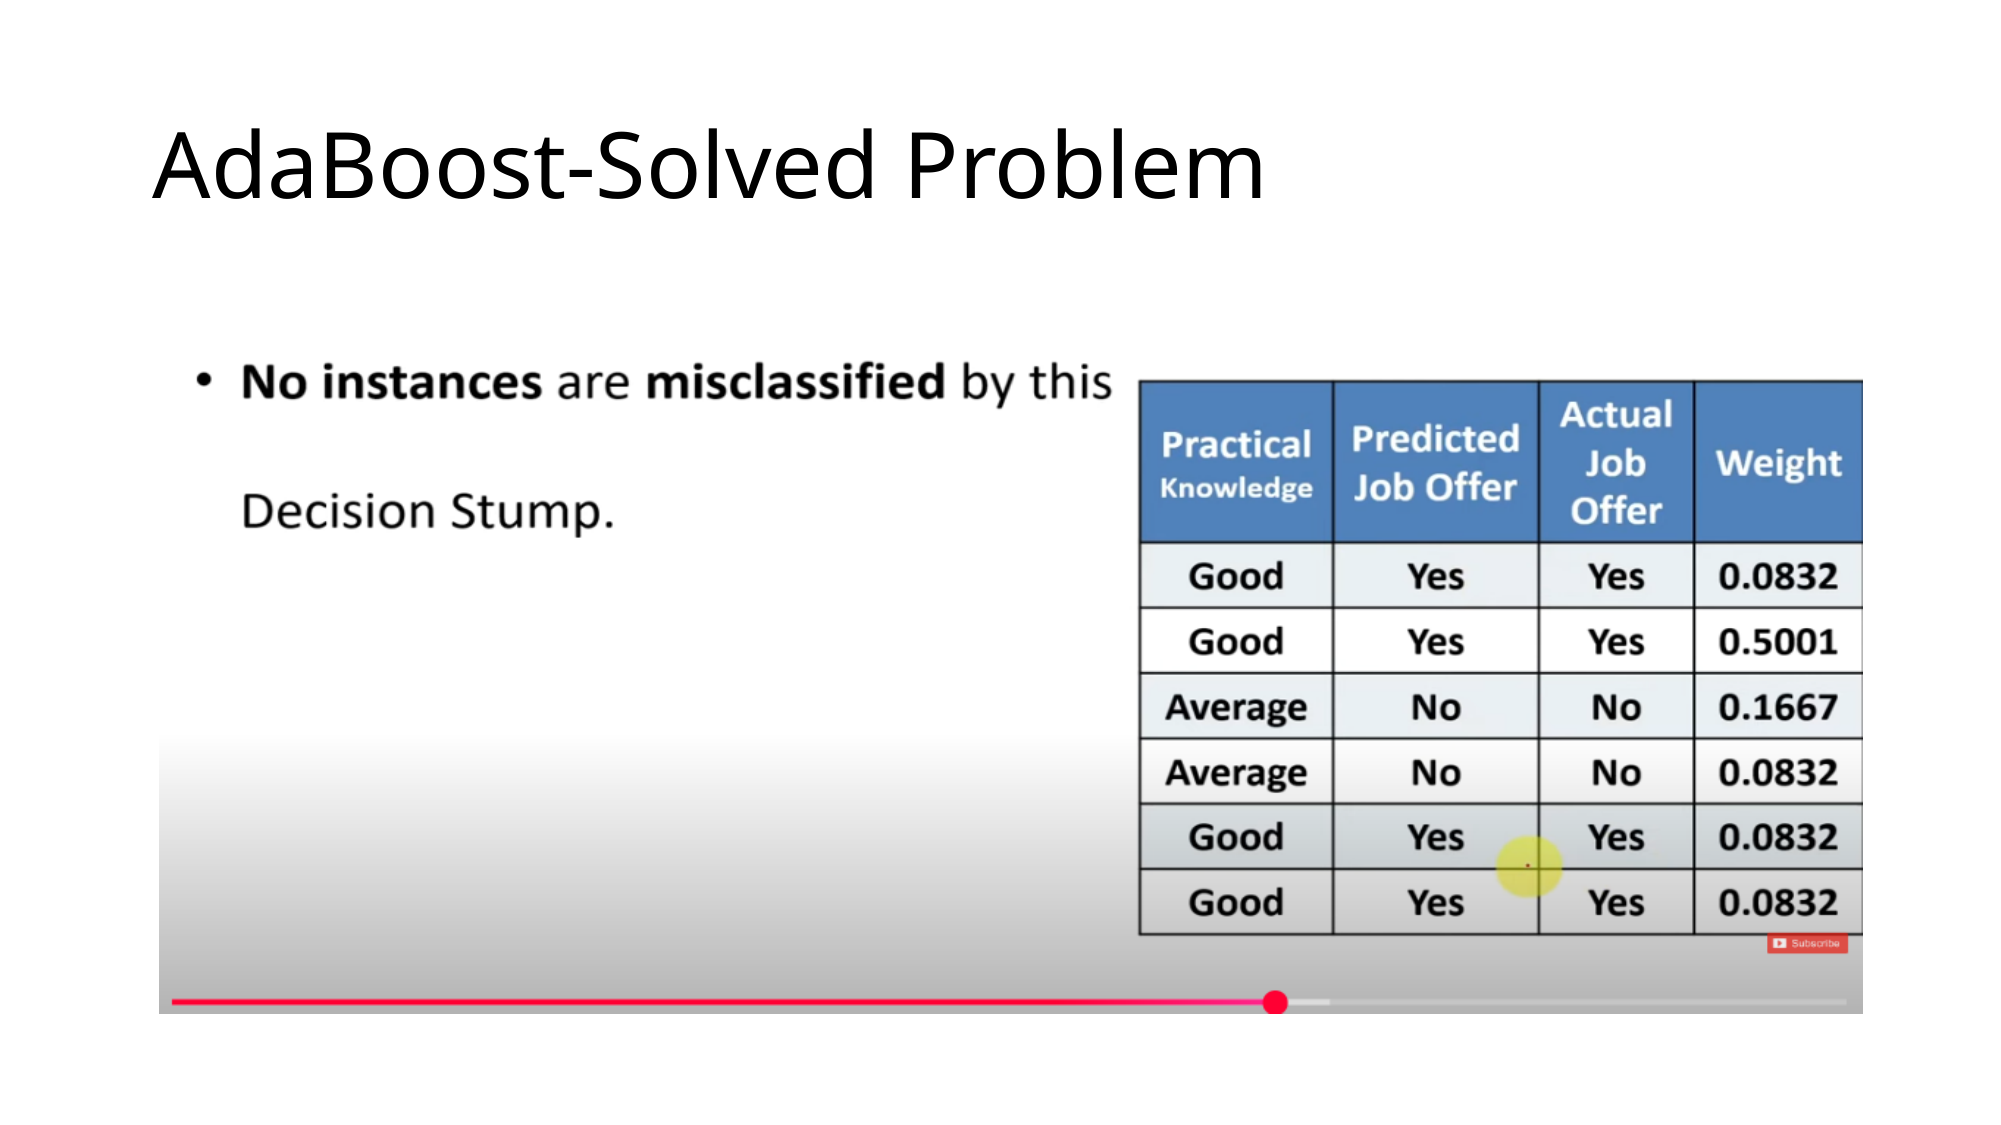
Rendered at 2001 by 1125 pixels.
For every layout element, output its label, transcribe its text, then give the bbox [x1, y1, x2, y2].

picture [159, 299, 1863, 1014]
title AdaBoost-Solved Problem [137, 59, 1863, 278]
